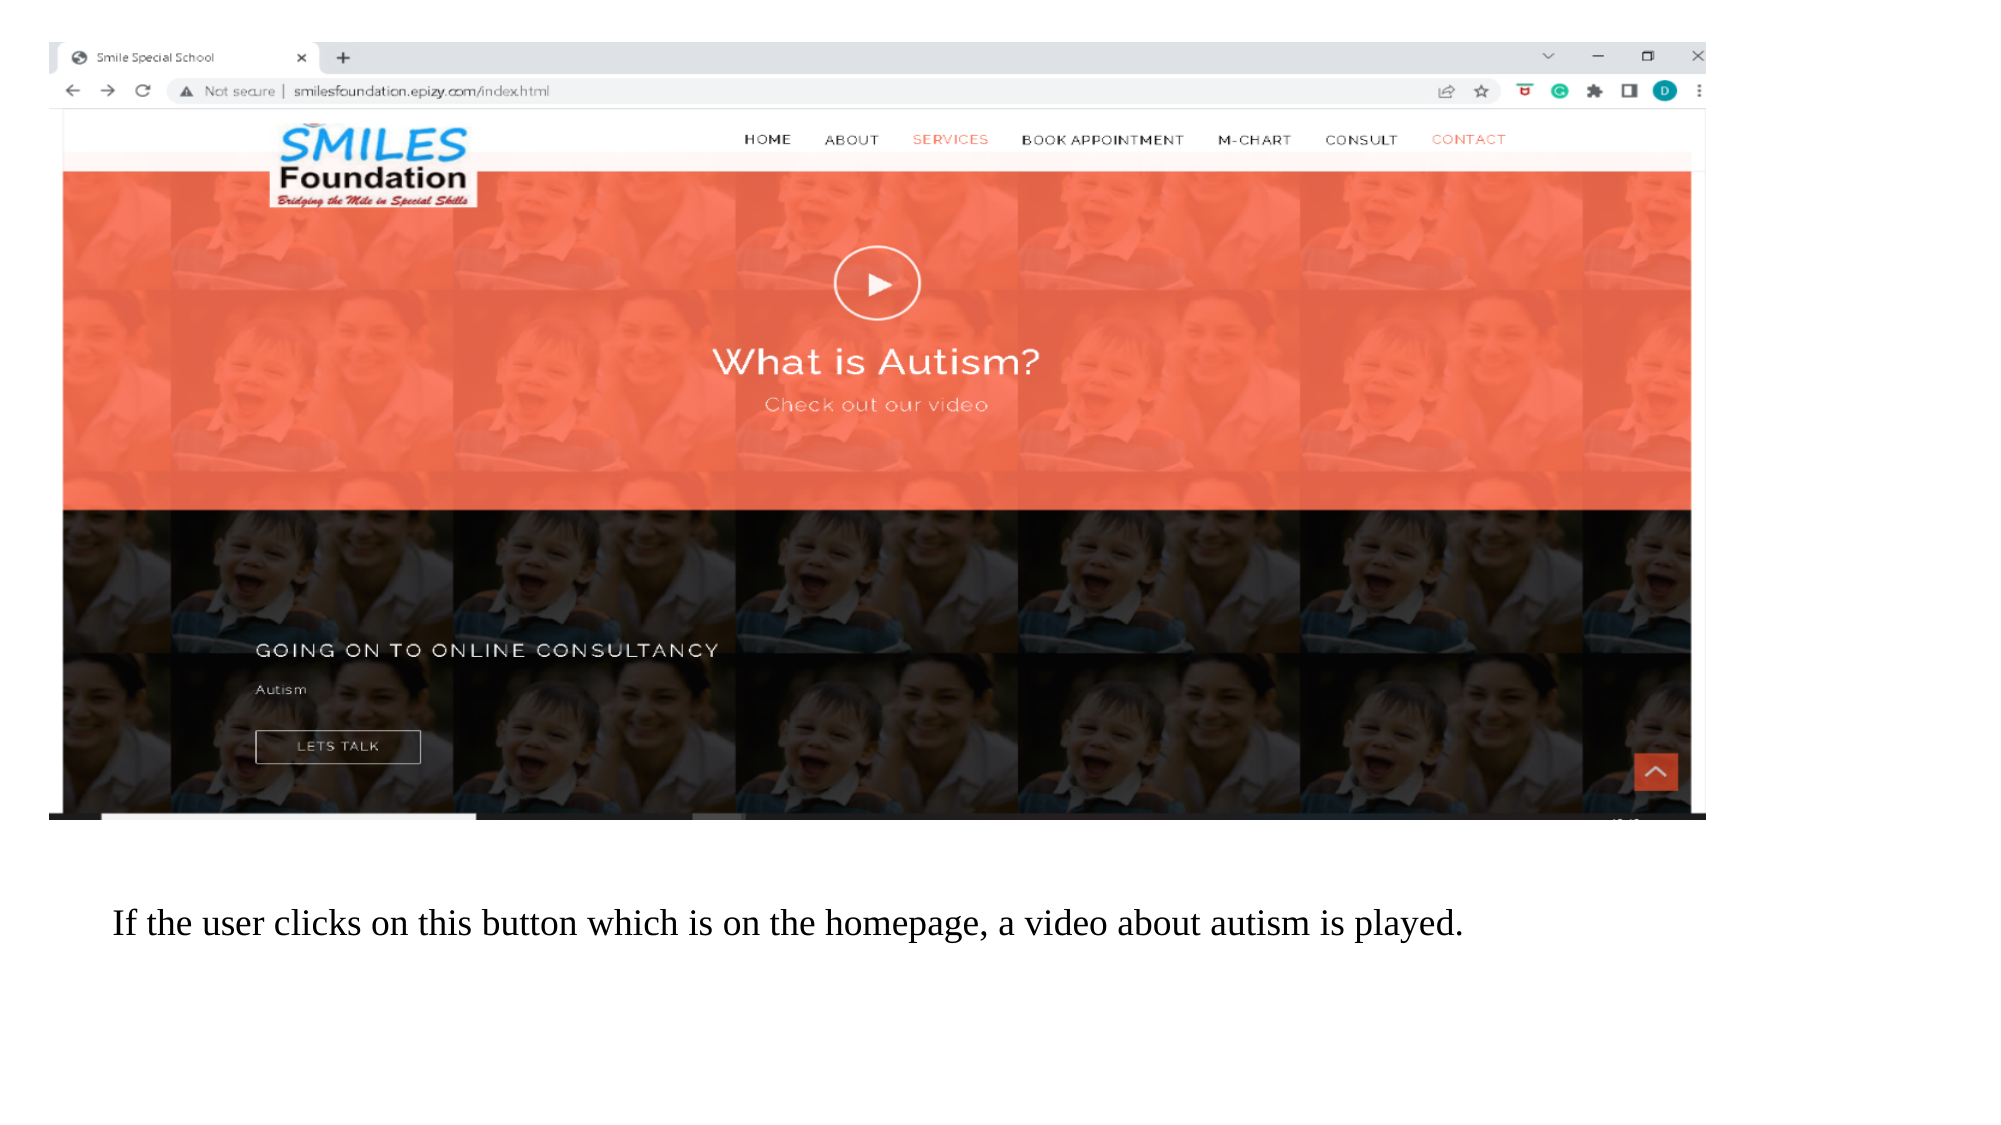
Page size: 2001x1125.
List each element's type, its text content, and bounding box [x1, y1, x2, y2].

text_box If the user clicks on this button which is on the homepage, a video about autism is played. [97, 887, 1917, 950]
picture [49, 42, 1706, 820]
